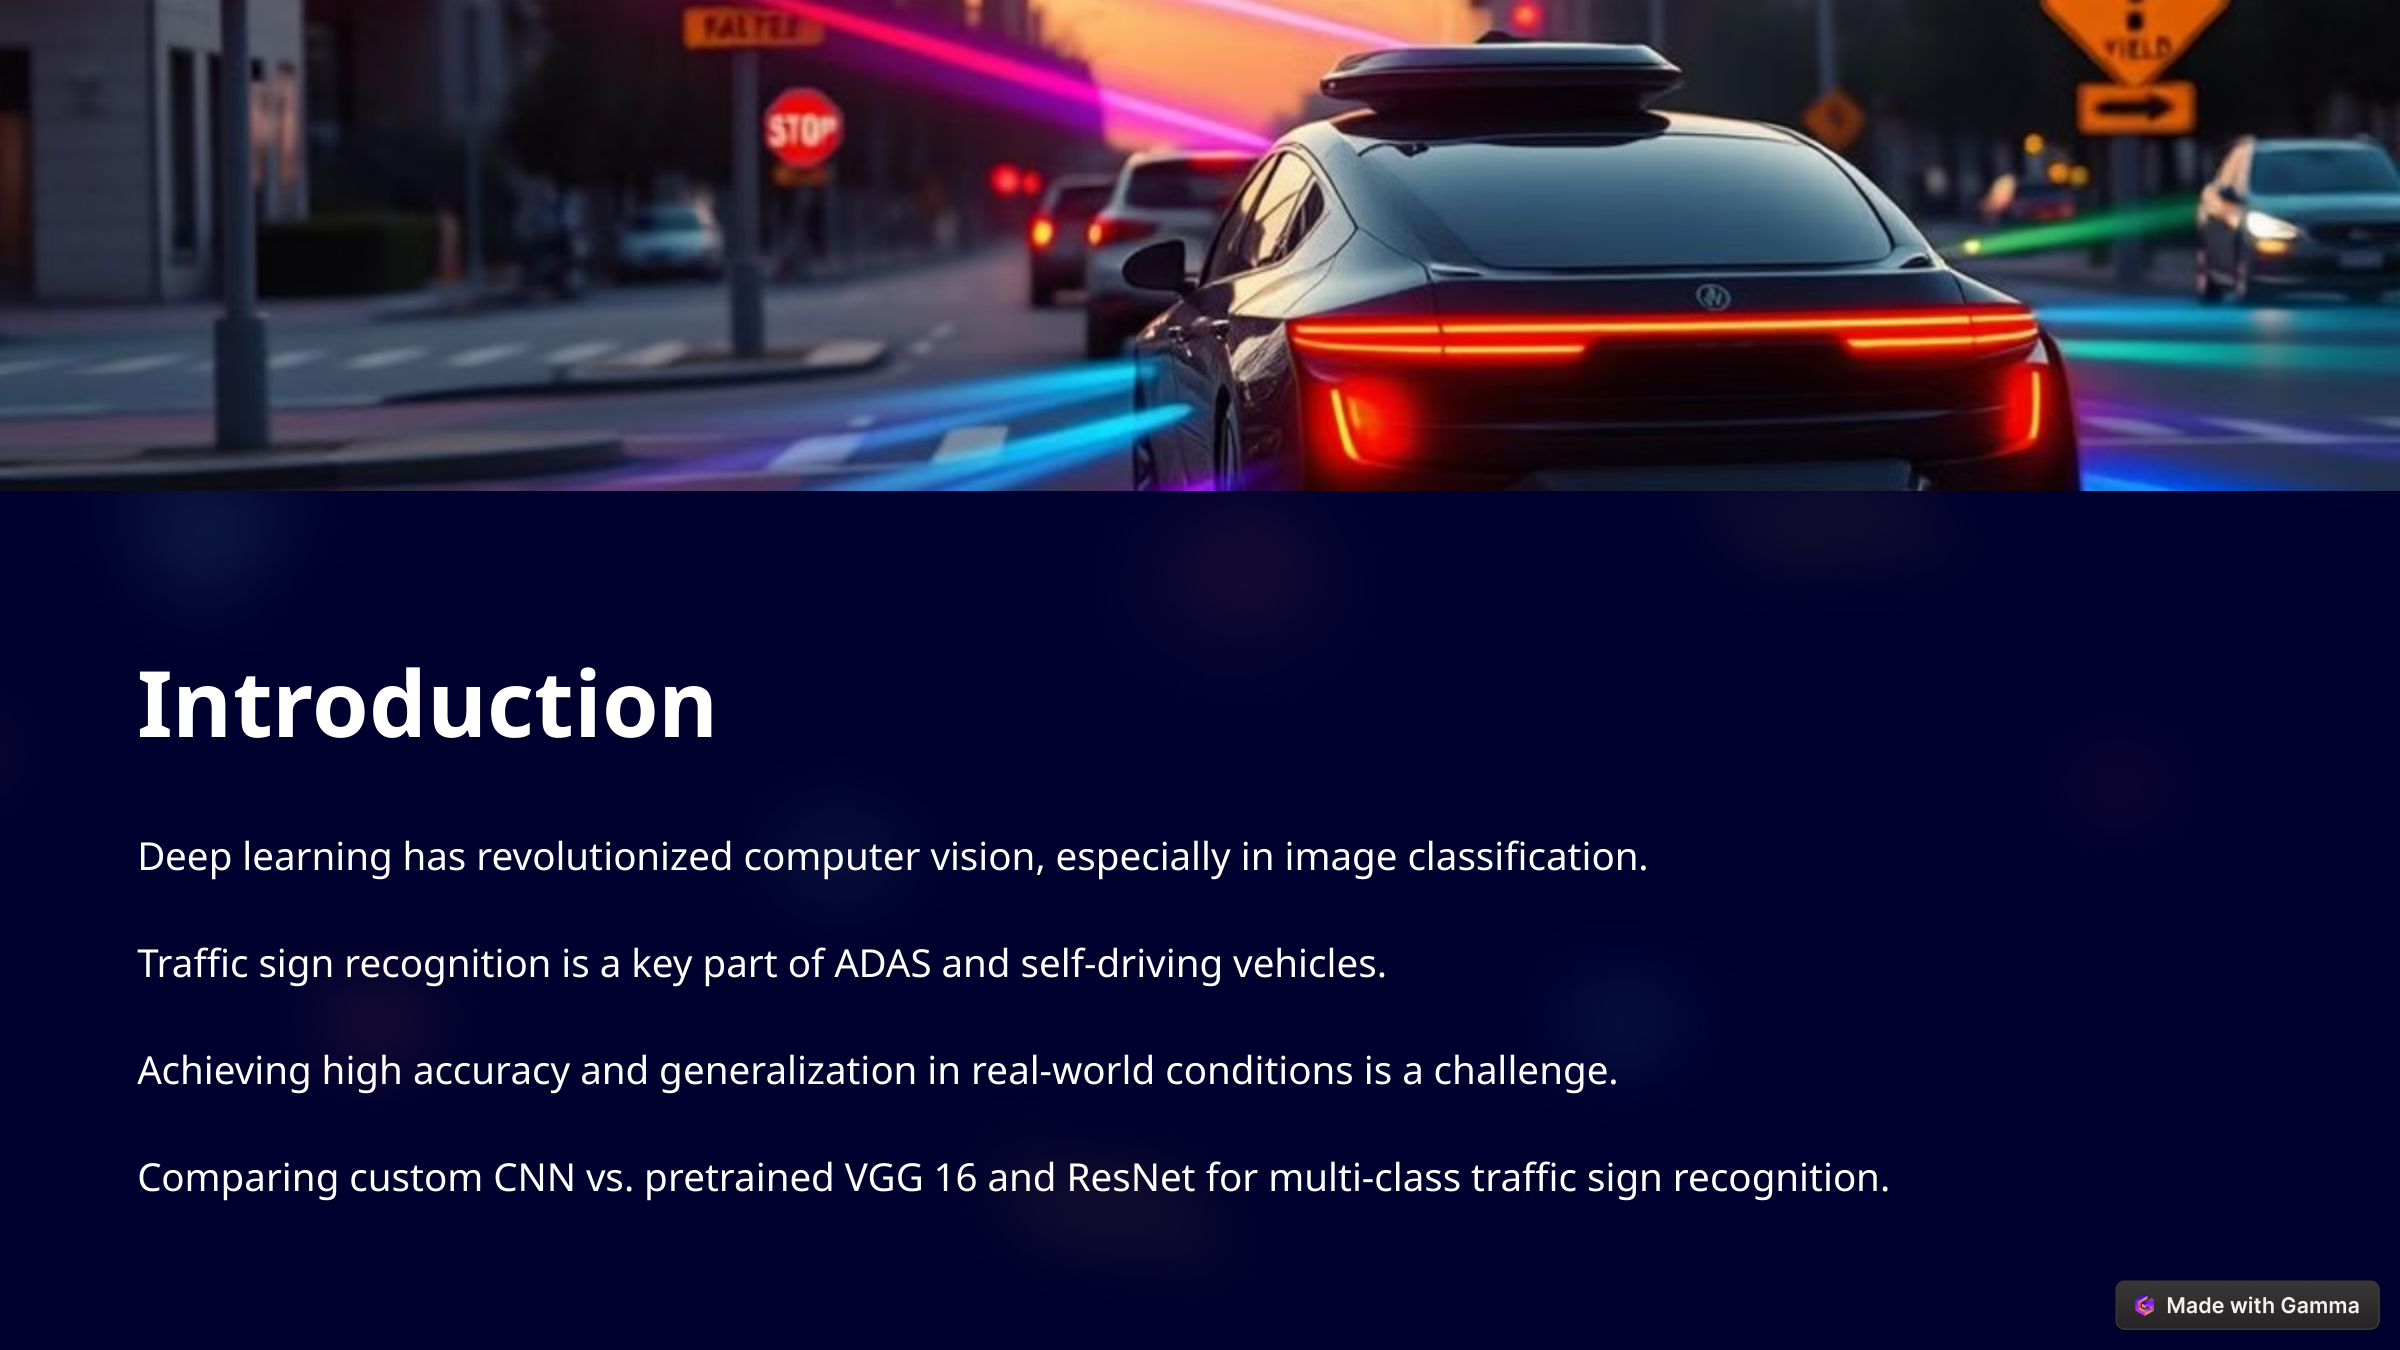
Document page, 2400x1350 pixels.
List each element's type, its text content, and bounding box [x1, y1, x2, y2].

text_box Traffic sign recognition is a key part of ADAS and self-driving vehicles. [137, 922, 2263, 986]
picture [0, 0, 2400, 491]
text_box Deep learning has revolutionized computer vision, especially in image classification. [137, 815, 2263, 879]
text_box Comparing custom CNN vs. pretrained VGG 16 and ResNet for multi-class traffic sign recognition. [137, 1136, 2263, 1200]
picture [2106, 1271, 2389, 1339]
text_box Introduction [137, 641, 1062, 757]
text_box Achieving high accuracy and generalization in real-world conditions is a challenge. [137, 1029, 2263, 1093]
